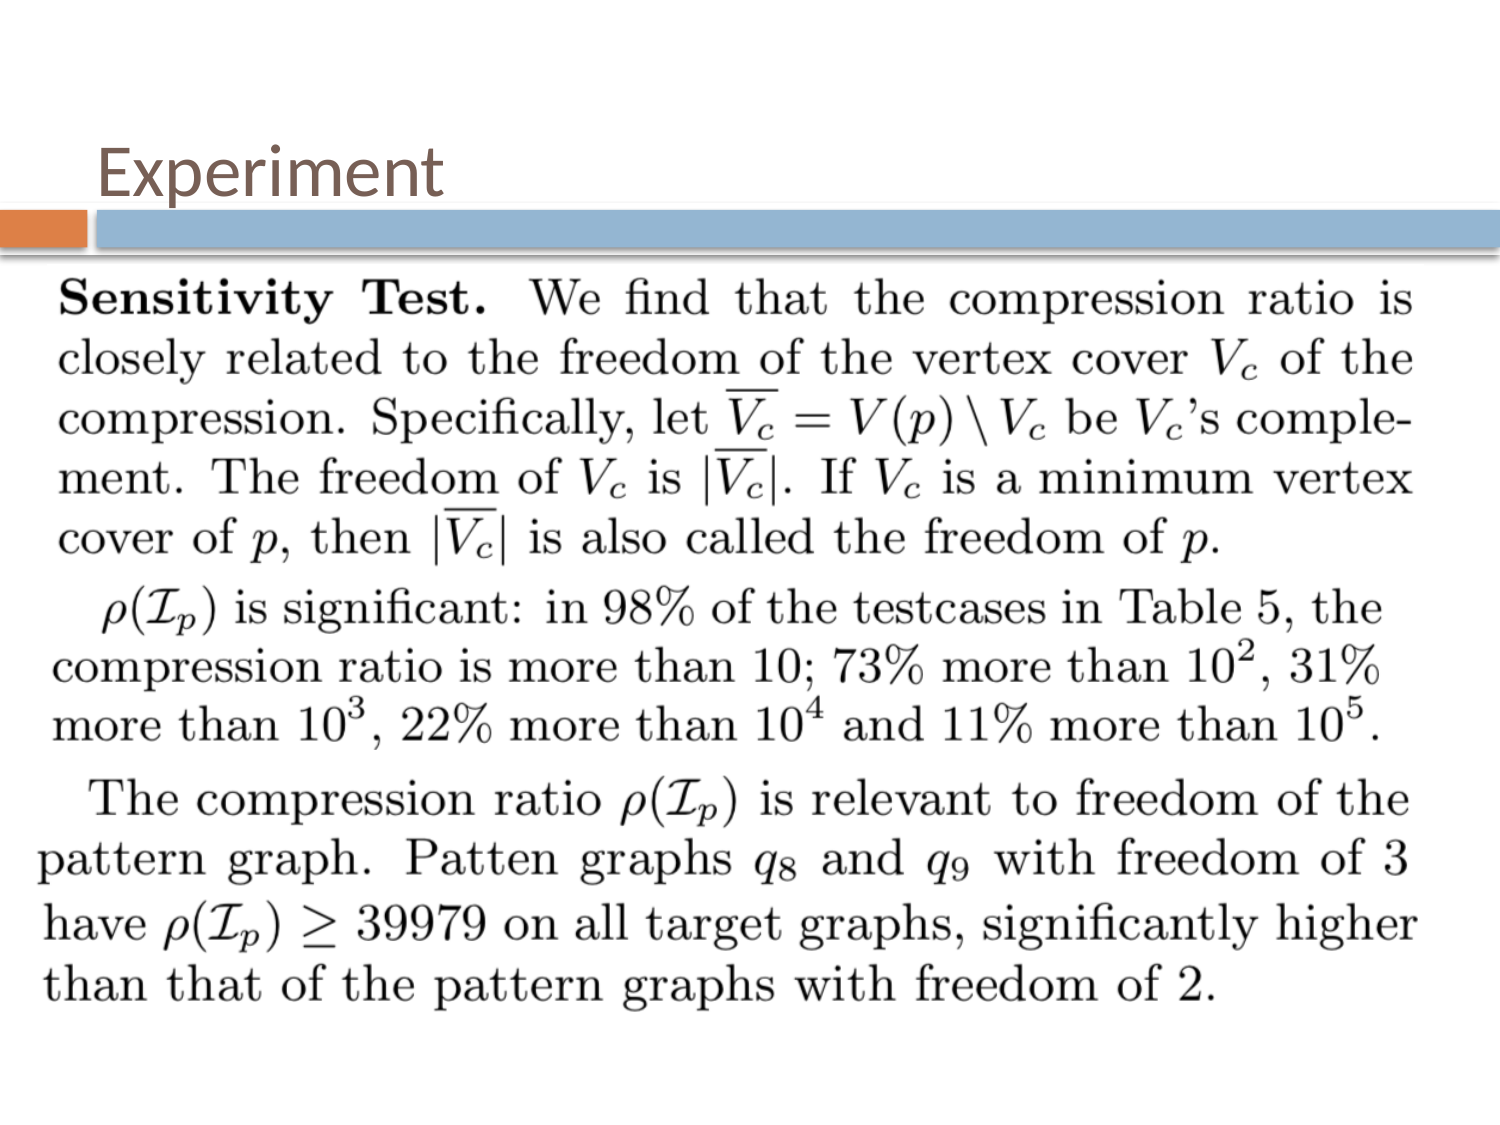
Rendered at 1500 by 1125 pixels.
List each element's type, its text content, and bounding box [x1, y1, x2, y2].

title Experiment [94, 21, 1500, 212]
picture [46, 579, 1400, 750]
picture [33, 774, 1424, 1013]
picture [46, 264, 1424, 569]
